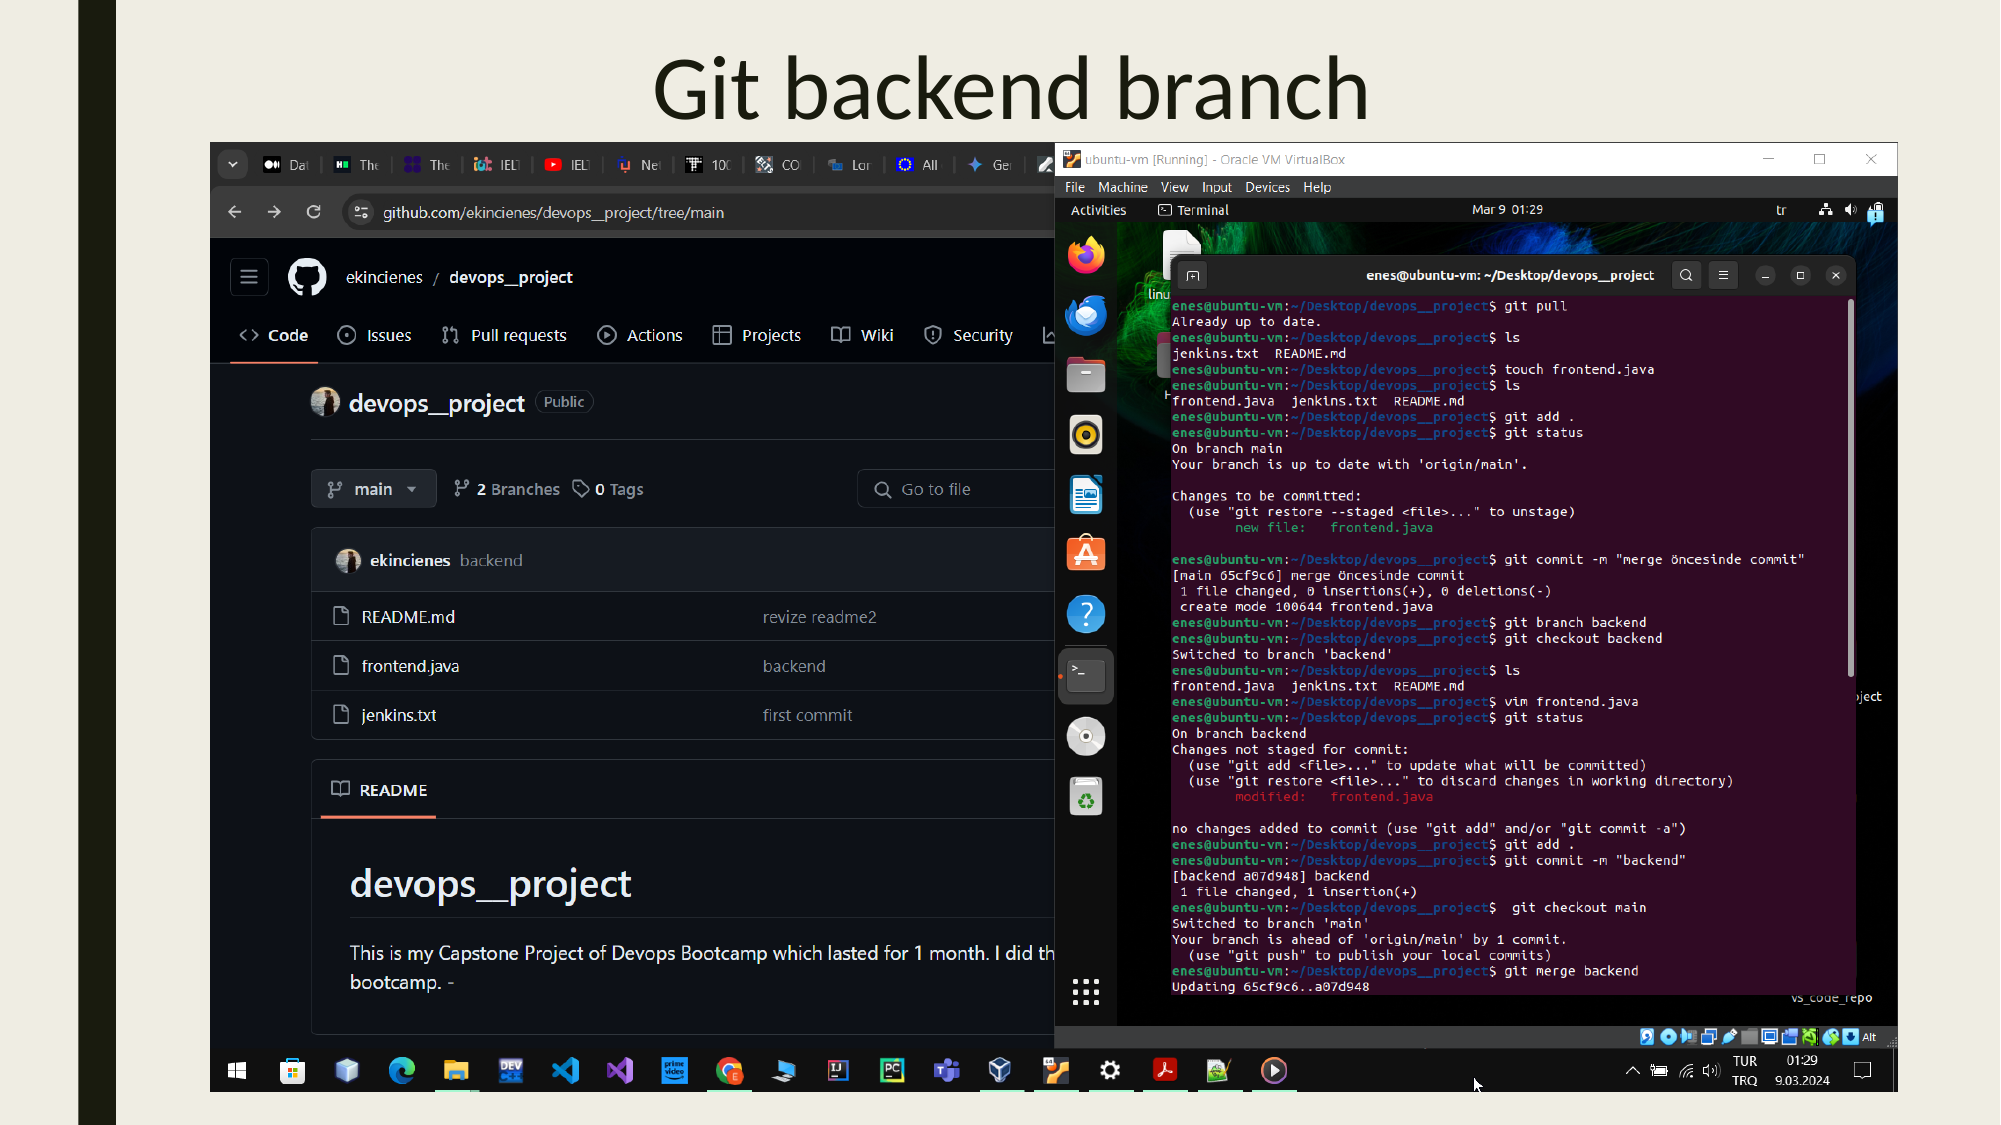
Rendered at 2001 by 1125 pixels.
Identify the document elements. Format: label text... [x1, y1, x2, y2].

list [210, 142, 1898, 1092]
title Git backend branch [225, 33, 1800, 142]
